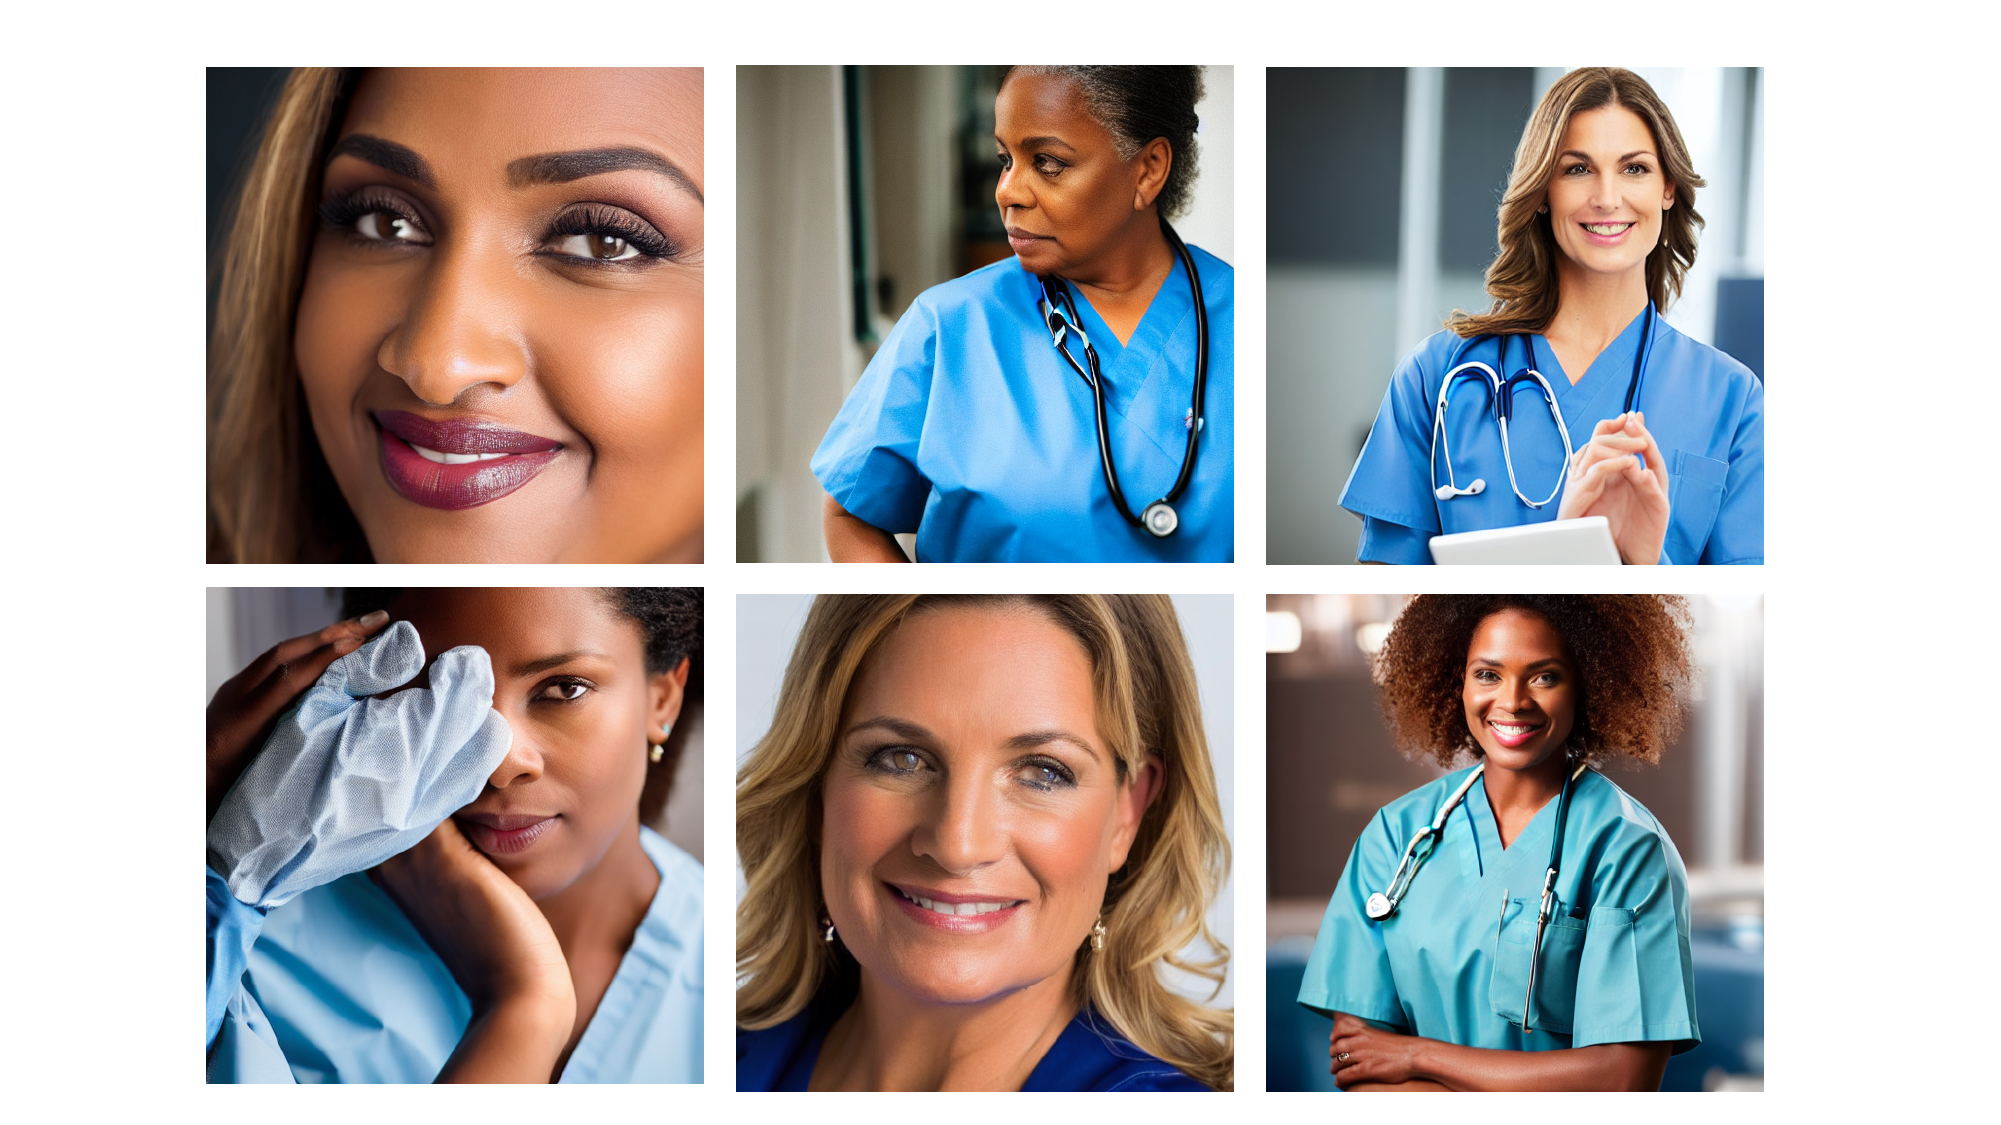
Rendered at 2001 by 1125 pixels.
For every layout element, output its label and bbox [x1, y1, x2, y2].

picture [736, 65, 1234, 563]
picture [1266, 67, 1764, 565]
list [1266, 594, 1764, 1092]
picture [736, 594, 1234, 1092]
picture [206, 67, 704, 564]
picture [206, 587, 704, 1084]
